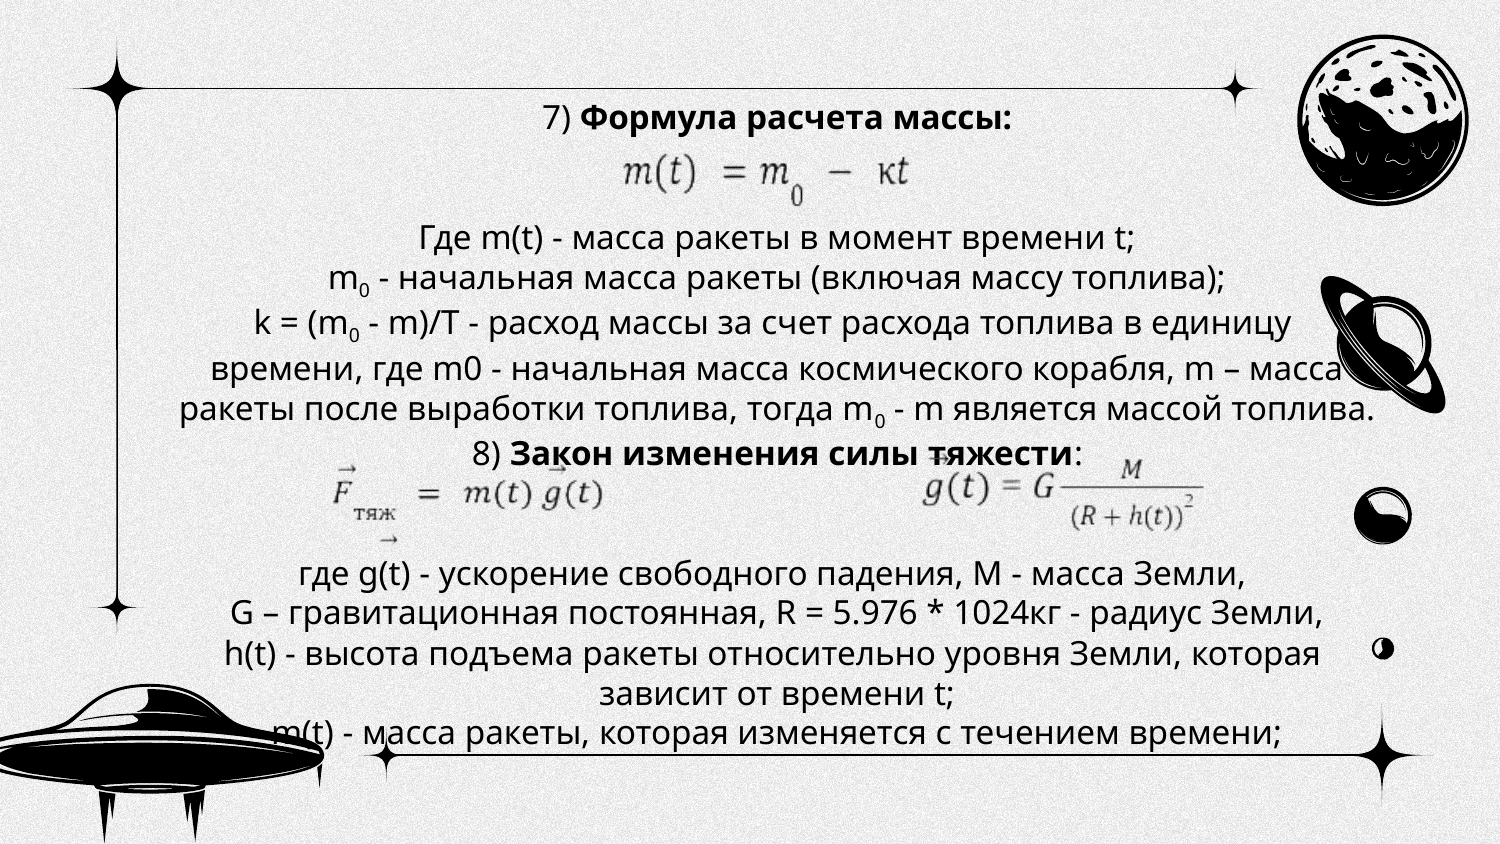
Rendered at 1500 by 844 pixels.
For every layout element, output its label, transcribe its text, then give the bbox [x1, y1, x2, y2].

picture [0, 765, 24, 773]
picture [1314, 39, 1464, 198]
picture [1404, 314, 1425, 369]
picture [304, 444, 638, 566]
picture [903, 439, 1215, 547]
picture [0, 773, 104, 844]
picture [601, 137, 931, 215]
picture [1404, 509, 1408, 522]
picture [0, 731, 151, 746]
subtitle 7) Формула расчета массы: Где m(t) - масса ракеты в момент времени t; m0 - начальная масса ракеты (включая массу топлива); k = (m0 - m)/T - расход массы за счет расхода топлива в единицу времени, где m0 - начальная масса космического корабля, m – масса ракеты после выработки топлива, тогда m0 - m является массой топлива. 8) Закон изменения силы тяжести: где g(t) - ускорение свободного падения, M - масса Земли, G – гравитационная постоянная, R = 5.976 * 1024кг - радиус Земли, h(t) - высота подъема ракеты относительно уровня Земли, которая зависит от времени t; m(t) - масса ракеты, которая изменяется с течением времени; [151, 81, 1404, 763]
picture [0, 0, 1500, 844]
picture [62, 687, 151, 729]
picture [1408, 369, 1431, 393]
